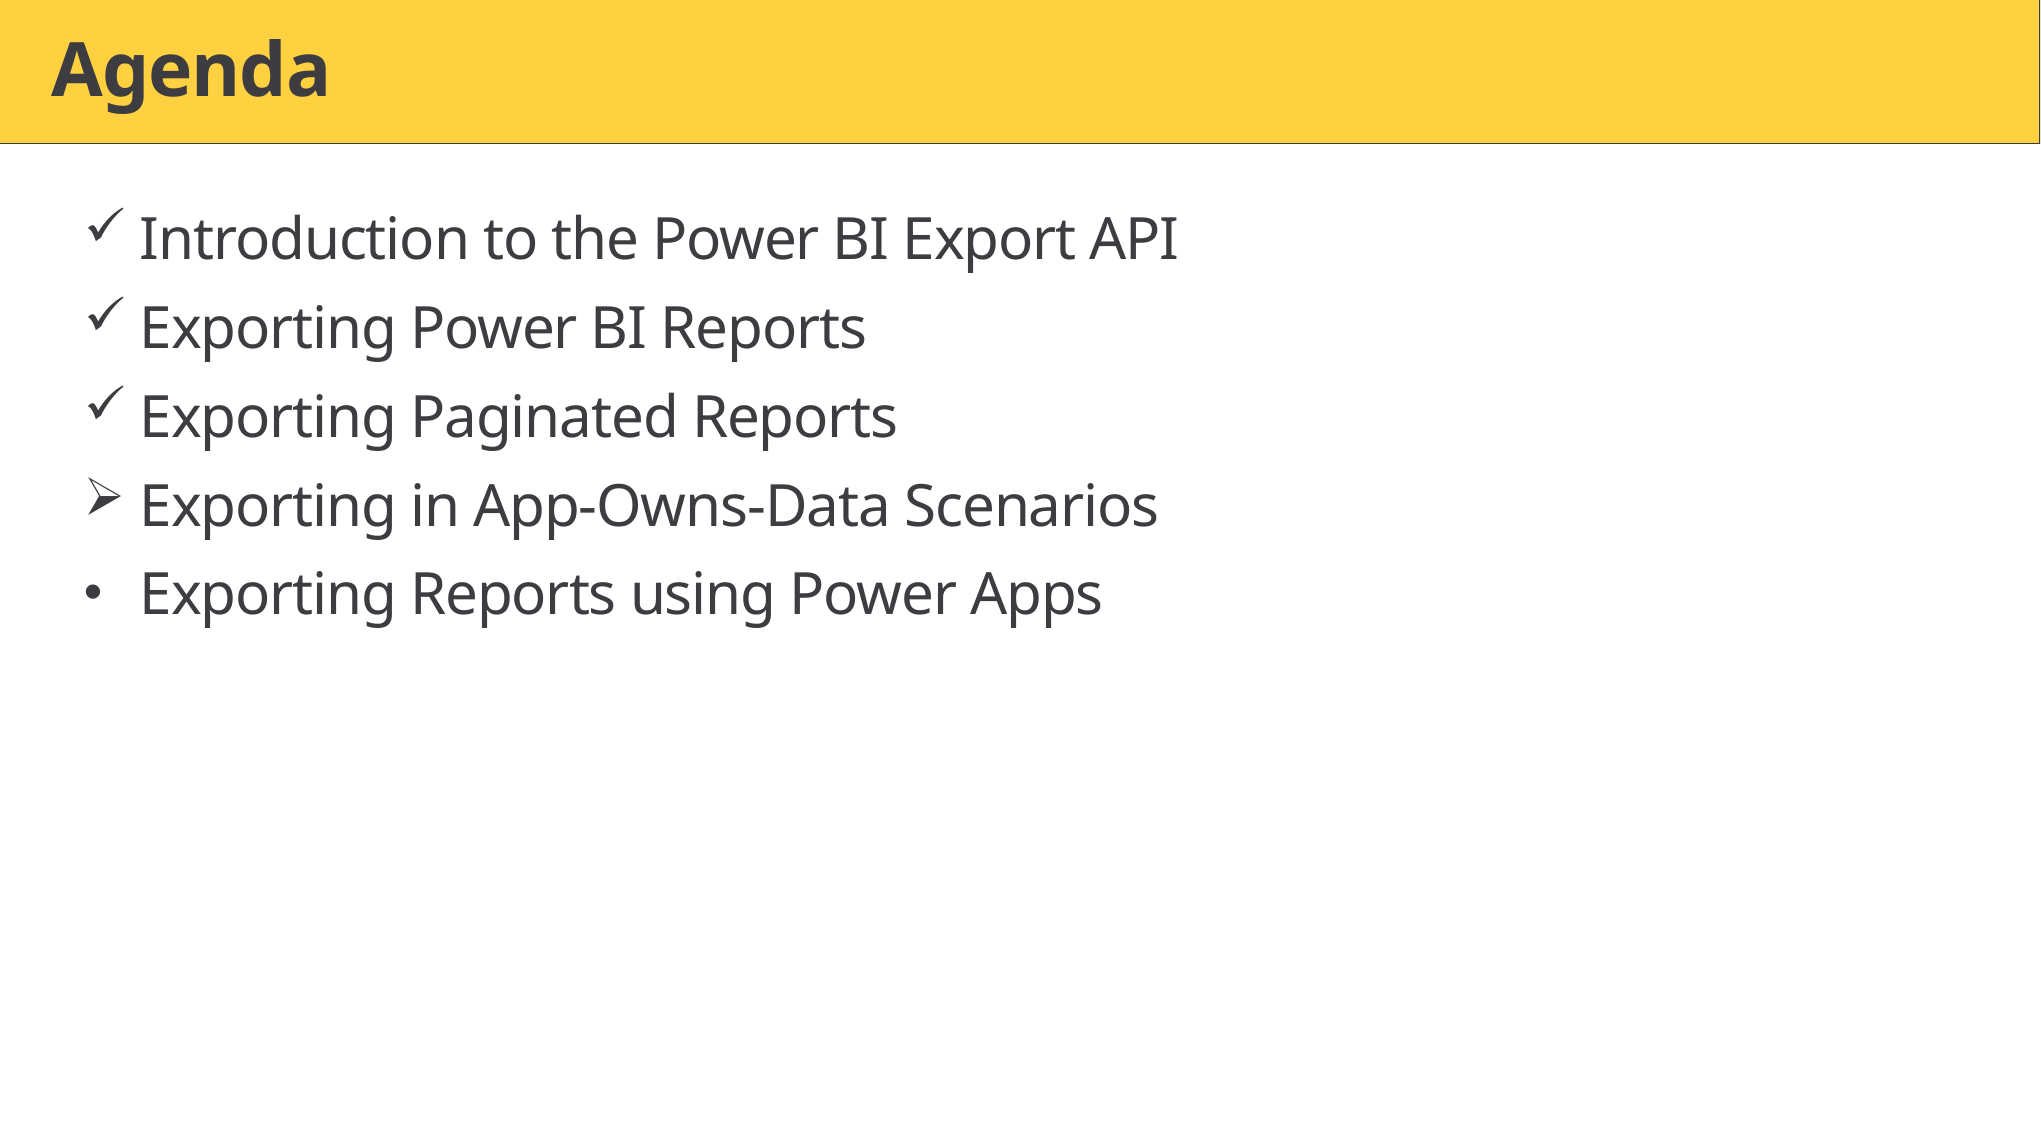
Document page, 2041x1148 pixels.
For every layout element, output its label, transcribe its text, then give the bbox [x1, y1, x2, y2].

title Agenda [51, 31, 1988, 113]
list Introduction to the Power BI Export API Exporting Power BI Reports Exporting Paginated Reports Exporting in App-Owns-Data Scenarios Exporting Reports using Power Apps [83, 201, 1988, 631]
